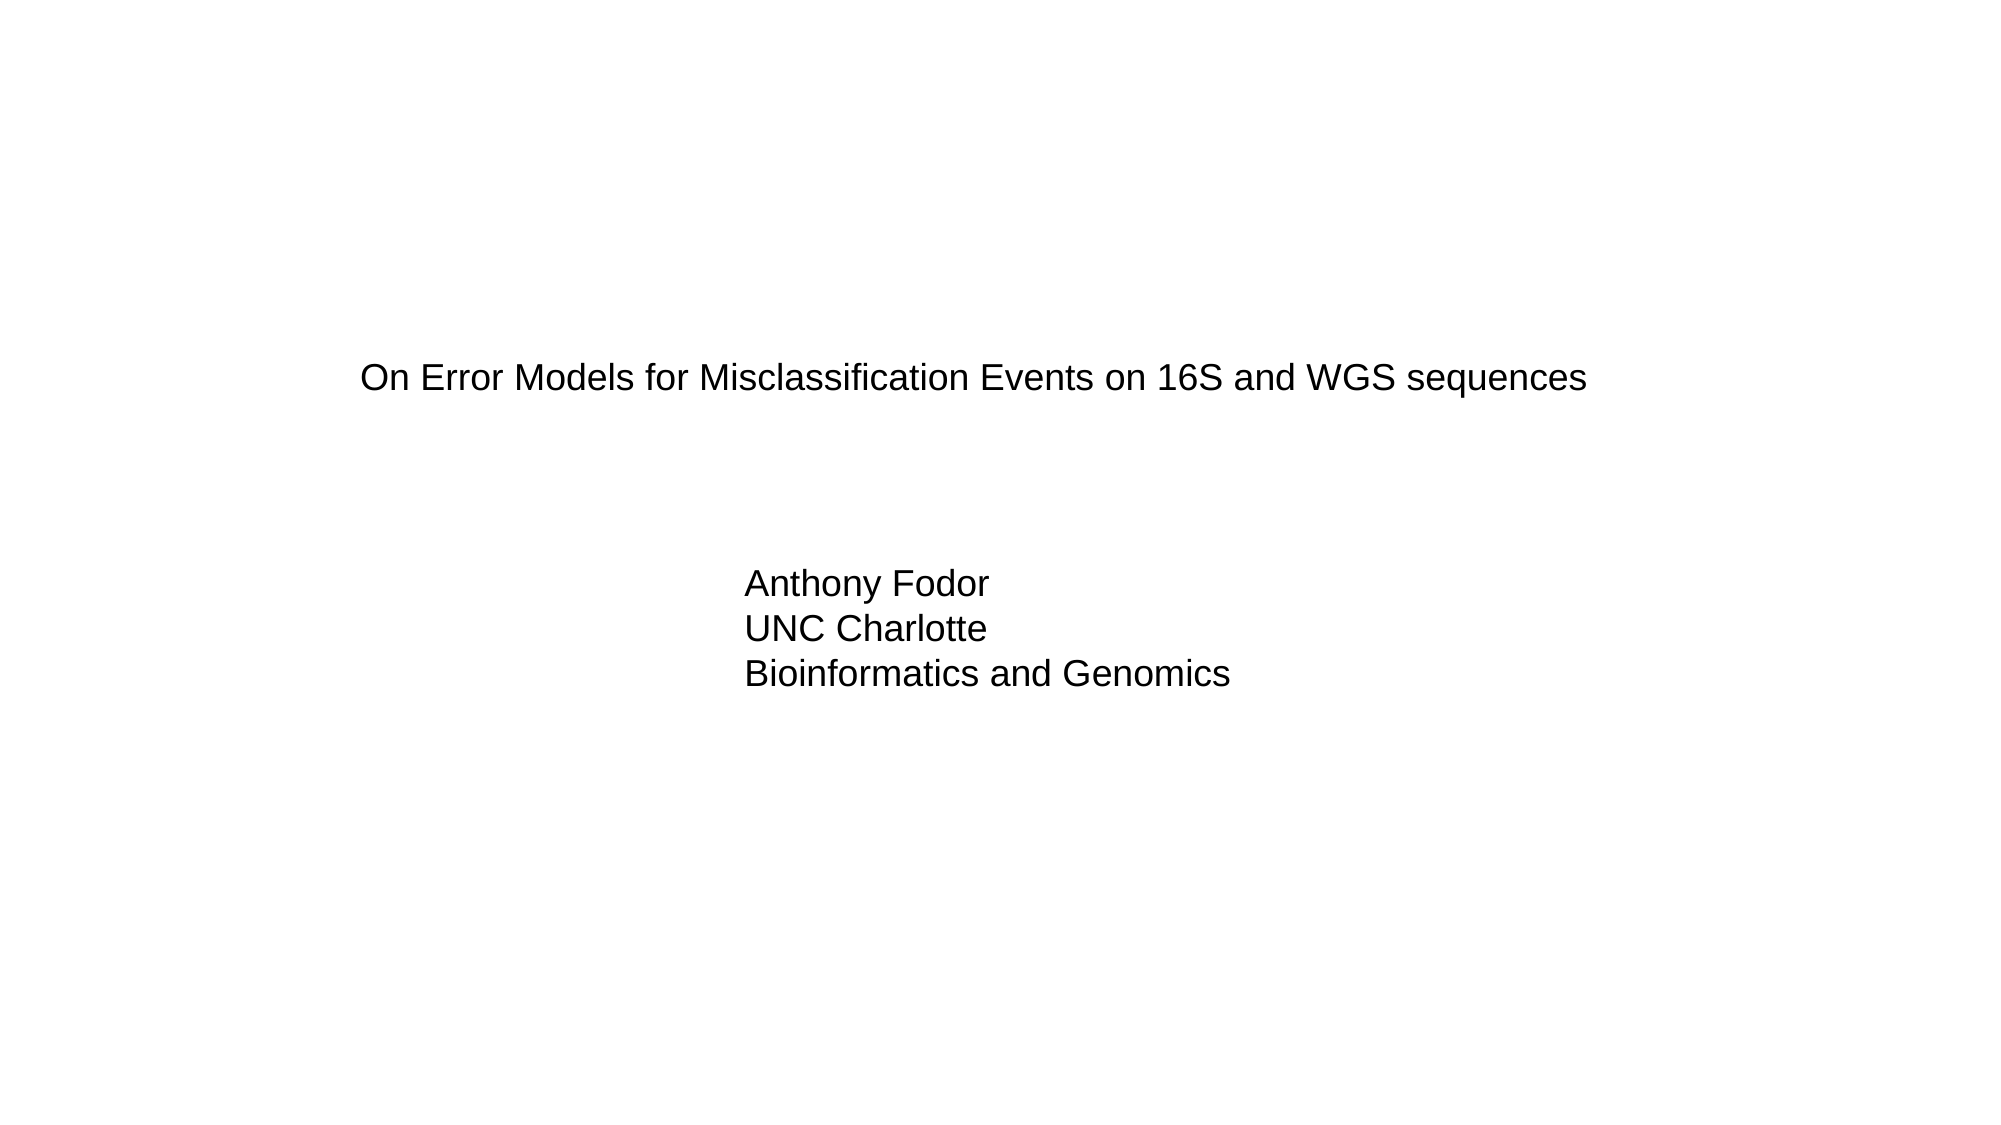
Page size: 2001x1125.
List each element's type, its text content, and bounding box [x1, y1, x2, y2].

text_box On Error Models for Misclassification Events on 16S and WGS sequences [345, 346, 1603, 406]
text_box Anthony Fodor UNC Charlotte Bioinformatics and Genomics [729, 552, 1247, 702]
